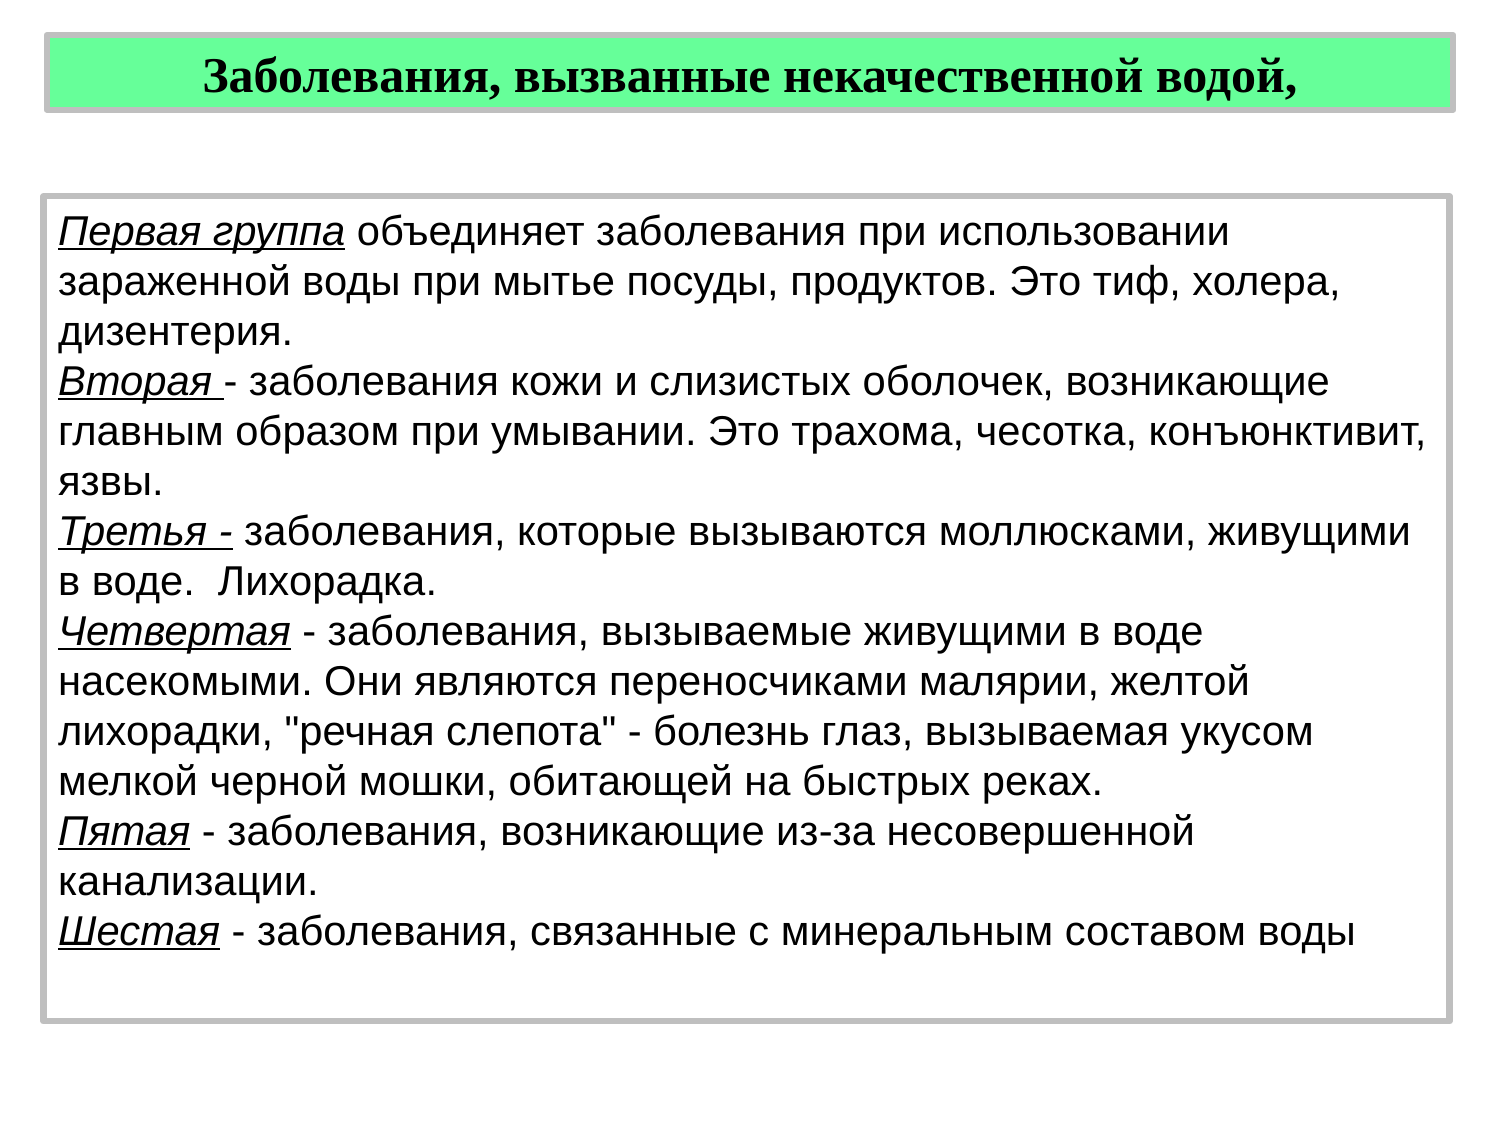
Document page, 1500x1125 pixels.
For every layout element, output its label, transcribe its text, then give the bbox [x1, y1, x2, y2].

text_box Первая группа объединяет заболевания при использовании зараженной воды при мытье посуды, продуктов. Это тиф, холера, дизентерия. Вторая - заболевания кожи и слизистых оболочек, возникающие главным образом при умывании. Это трахома, чесотка, конъюнктивит, язвы. Третья - заболевания, которые вызываются моллюсками, живущими в воде. Лихорадка. Четвертая - заболевания, вызываемые живущими в воде насекомыми. Они являются переносчиками малярии, желтой лихорадки, "речная слепота" - болезнь глаз, вызываемая укусом мелкой черной мошки, обитающей на быстрых реках. Пятая - заболевания, возникающие из-за несовершенной канализации. Шестая - заболевания, связанные с минеральным составом воды [43, 196, 1450, 1022]
text_box Заболевания, вызванные некачественной водой, [46, 35, 1454, 110]
